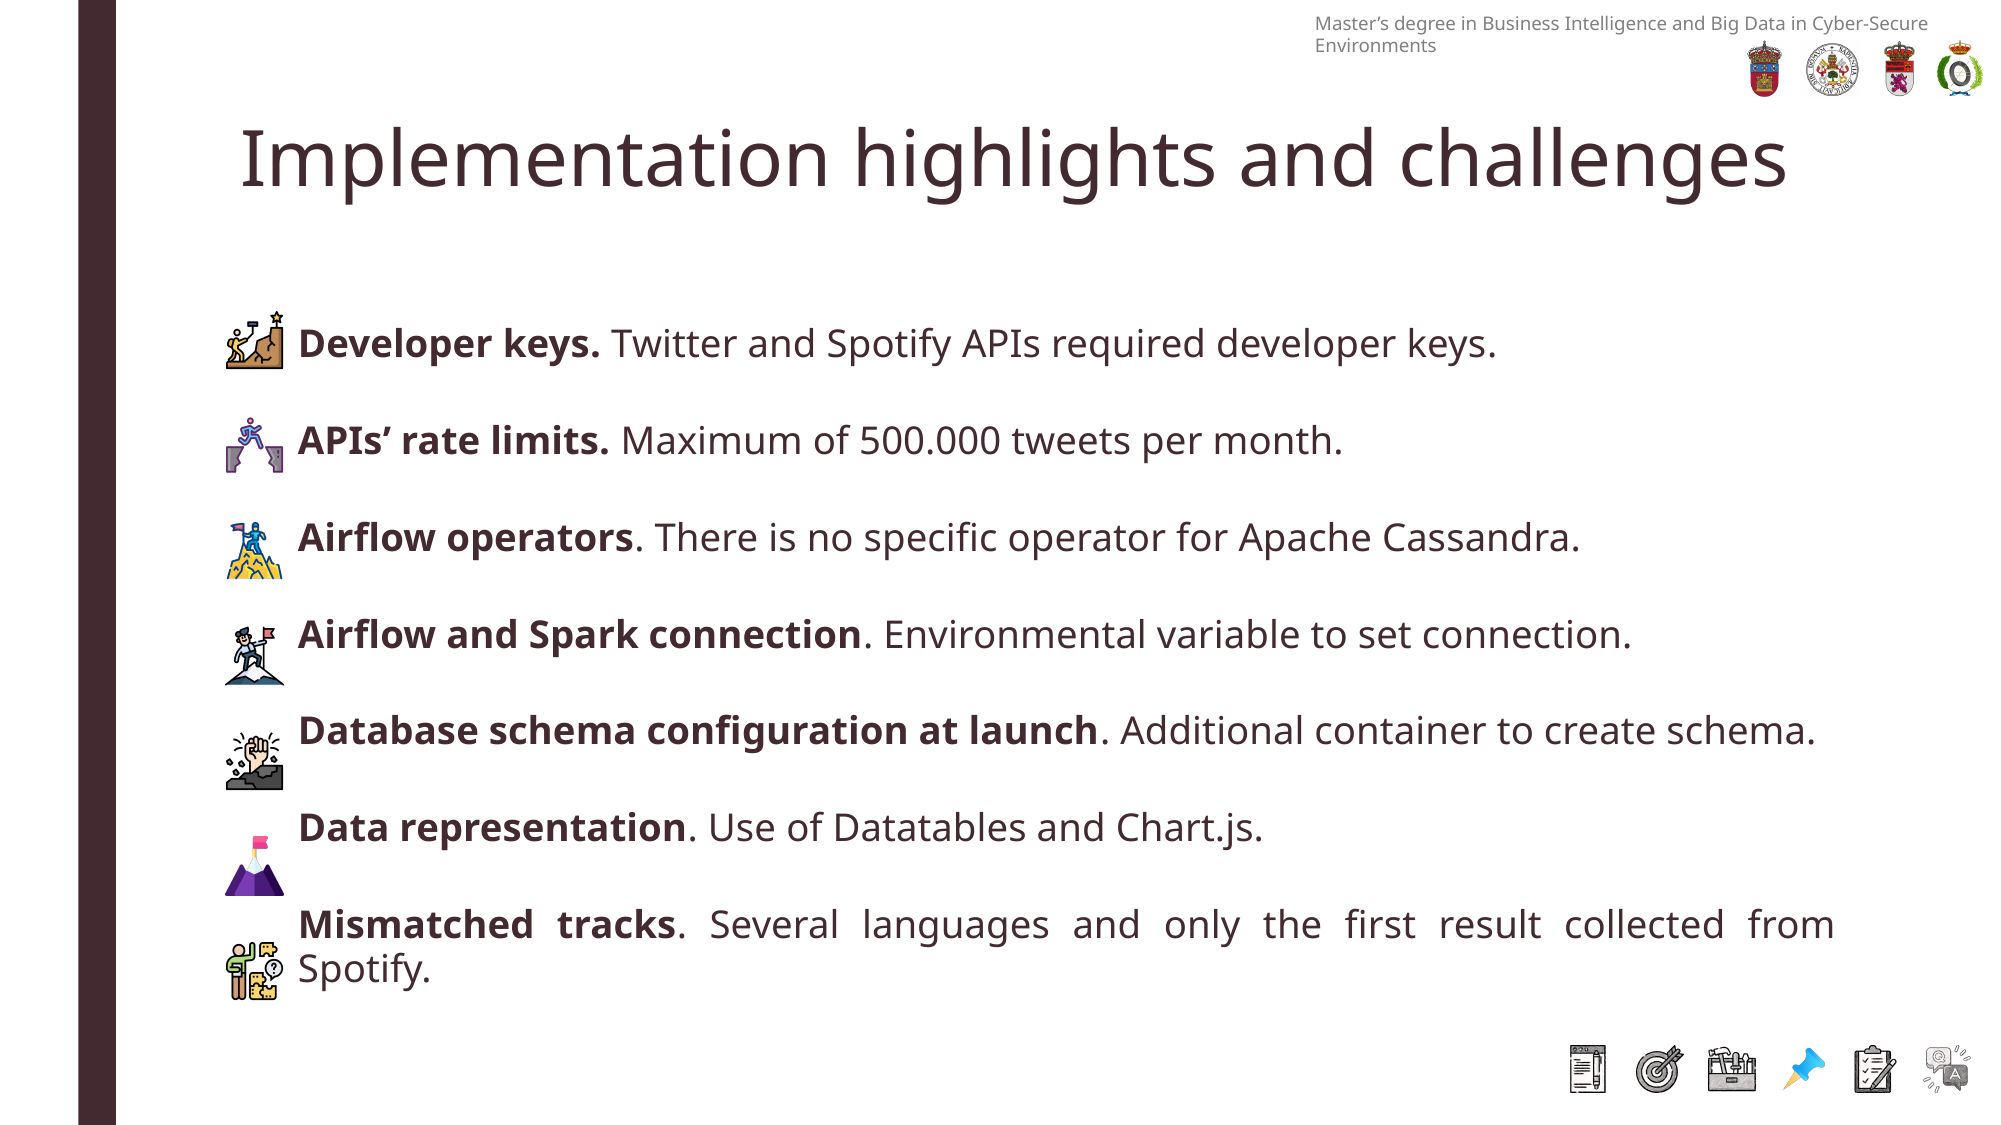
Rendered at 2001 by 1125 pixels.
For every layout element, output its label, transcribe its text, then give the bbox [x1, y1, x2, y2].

list Developer keys. Twitter and Spotify APIs required developer keys. APIs’ rate limits. Maximum of 500.000 tweets per month. Airflow operators. There is no specific operator for Apache Cassandra. Airflow and Spark connection. Environmental variable to set connection. Database schema configuration at launch. Additional container to create schema. Data representation. Use of Datatables and Chart.js. Mismatched tracks. Several languages and only the first result collected from Spotify. [225, 315, 1852, 1034]
picture [1923, 1045, 1971, 1093]
picture [224, 731, 284, 791]
picture [224, 836, 284, 896]
picture [1881, 38, 1916, 98]
picture [224, 310, 284, 370]
picture [1636, 1045, 1684, 1093]
picture [1935, 38, 1985, 98]
picture [1851, 1045, 1900, 1093]
picture [224, 521, 284, 581]
picture [224, 415, 284, 476]
picture [224, 941, 284, 1001]
picture [1745, 38, 1783, 98]
picture [1564, 1045, 1612, 1093]
picture [224, 626, 284, 686]
title Implementation highlights and challenges [225, 112, 1900, 229]
picture [1708, 1045, 1756, 1093]
picture [1780, 1045, 1828, 1093]
picture [1801, 38, 1862, 98]
